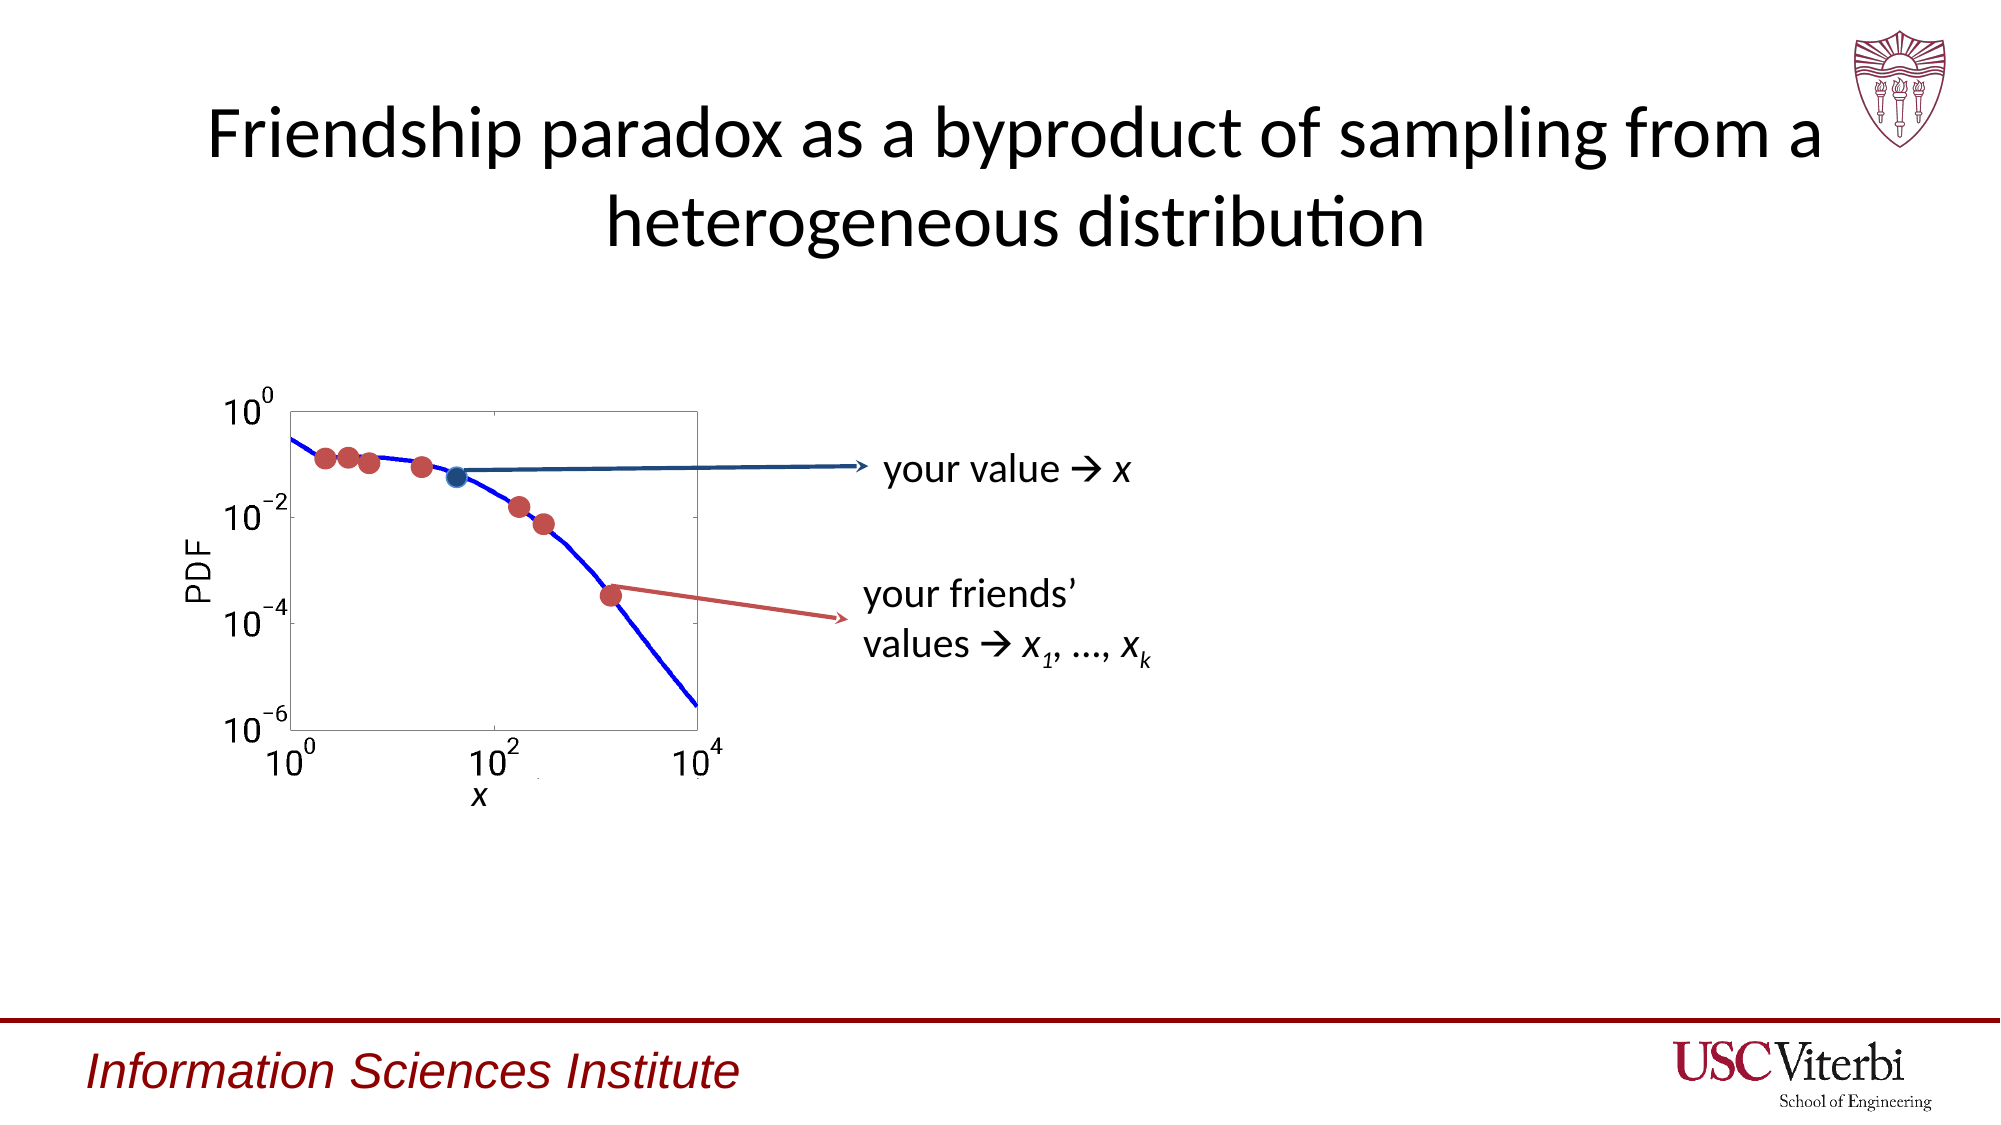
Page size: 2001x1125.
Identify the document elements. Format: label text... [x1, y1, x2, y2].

picture [177, 378, 750, 780]
picture [1641, 1027, 1964, 1118]
title Friendship paradox as a byproduct of sampling from a heterogeneous distribution [83, 75, 1950, 270]
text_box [610, 558, 1238, 676]
picture [1824, 13, 1975, 164]
text_box x [456, 787, 513, 821]
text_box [314, 447, 622, 607]
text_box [463, 433, 1156, 500]
picture [622, 500, 750, 558]
